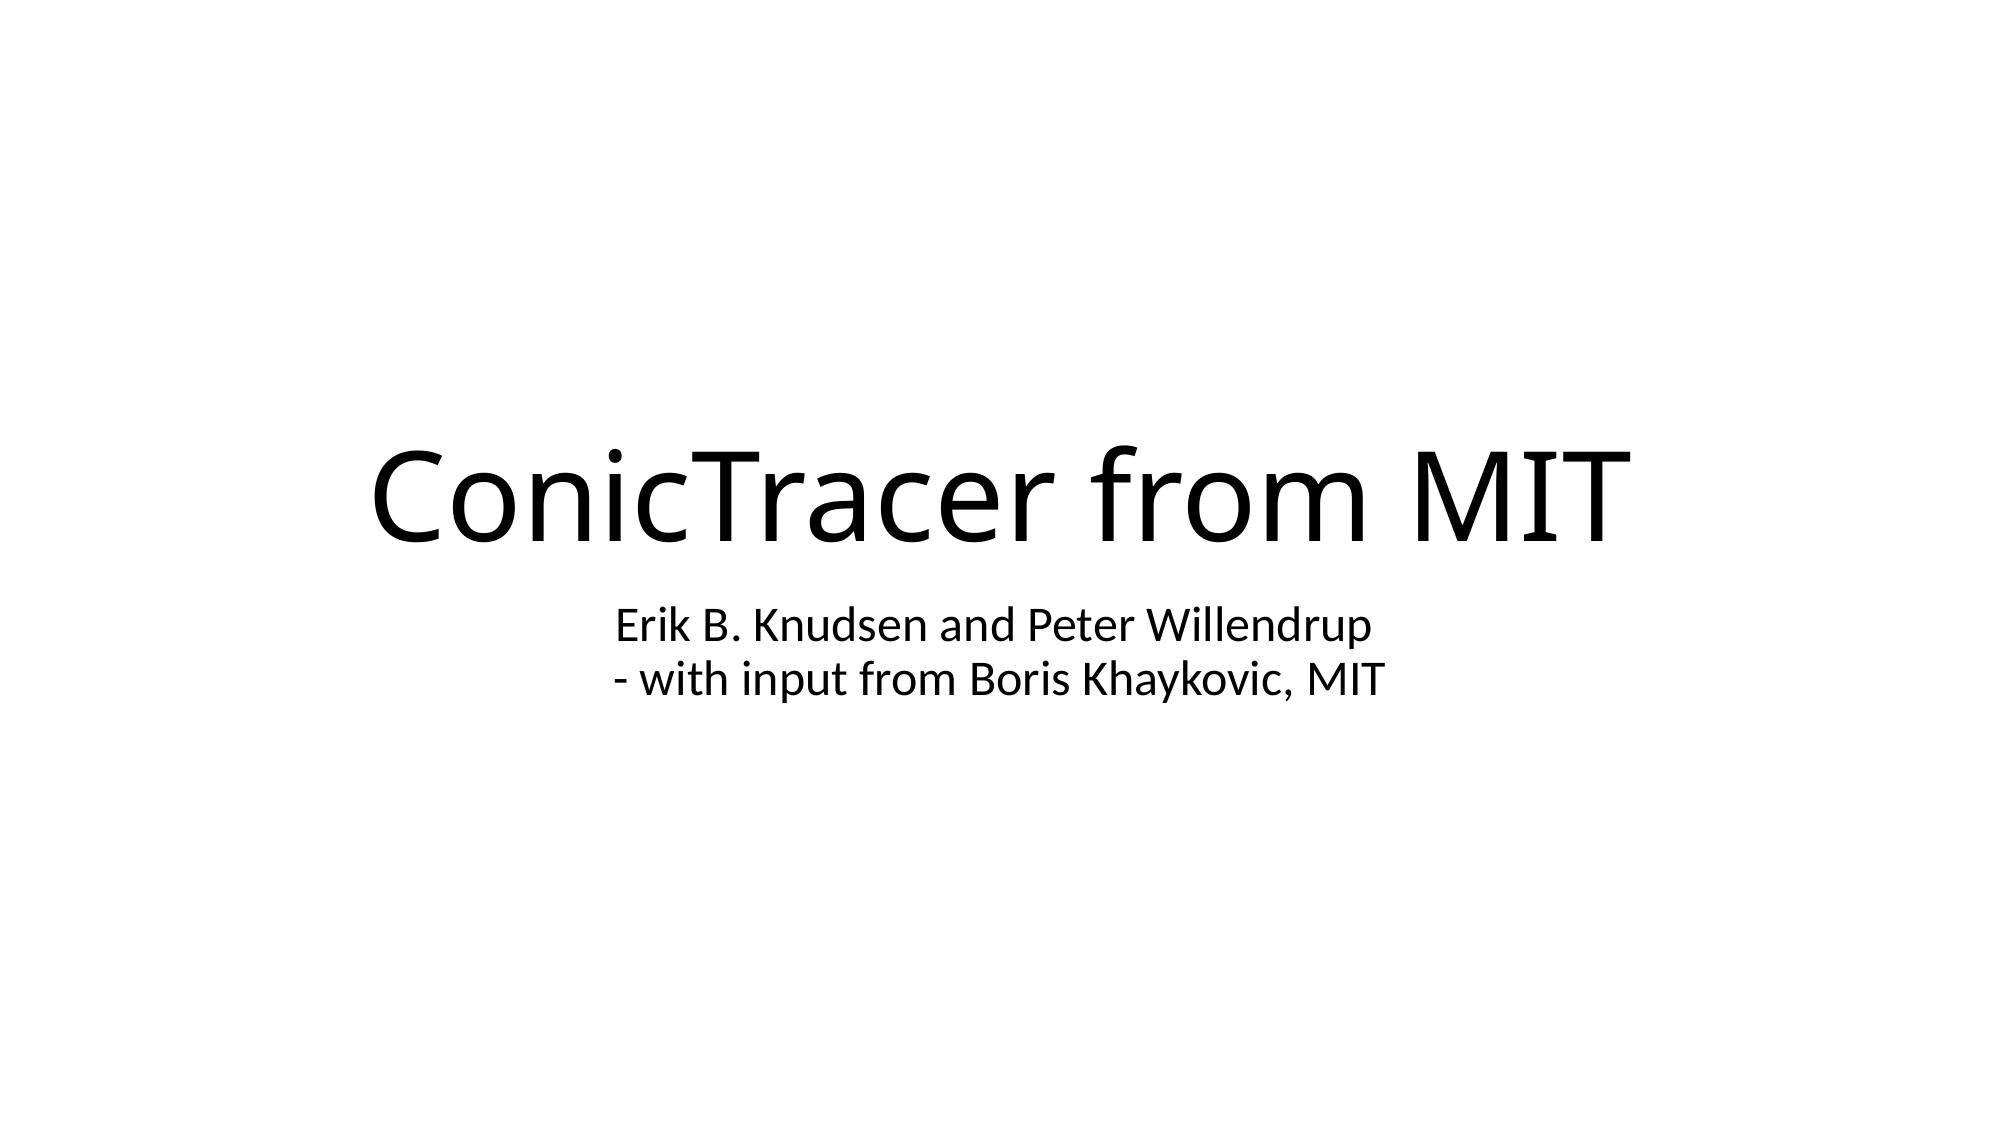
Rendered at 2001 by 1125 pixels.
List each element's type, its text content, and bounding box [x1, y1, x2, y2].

subtitle Erik B. Knudsen and Peter Willendrup - with input from Boris Khaykovic, MIT [249, 590, 1750, 863]
title ConicTracer from MIT [249, 184, 1750, 576]
